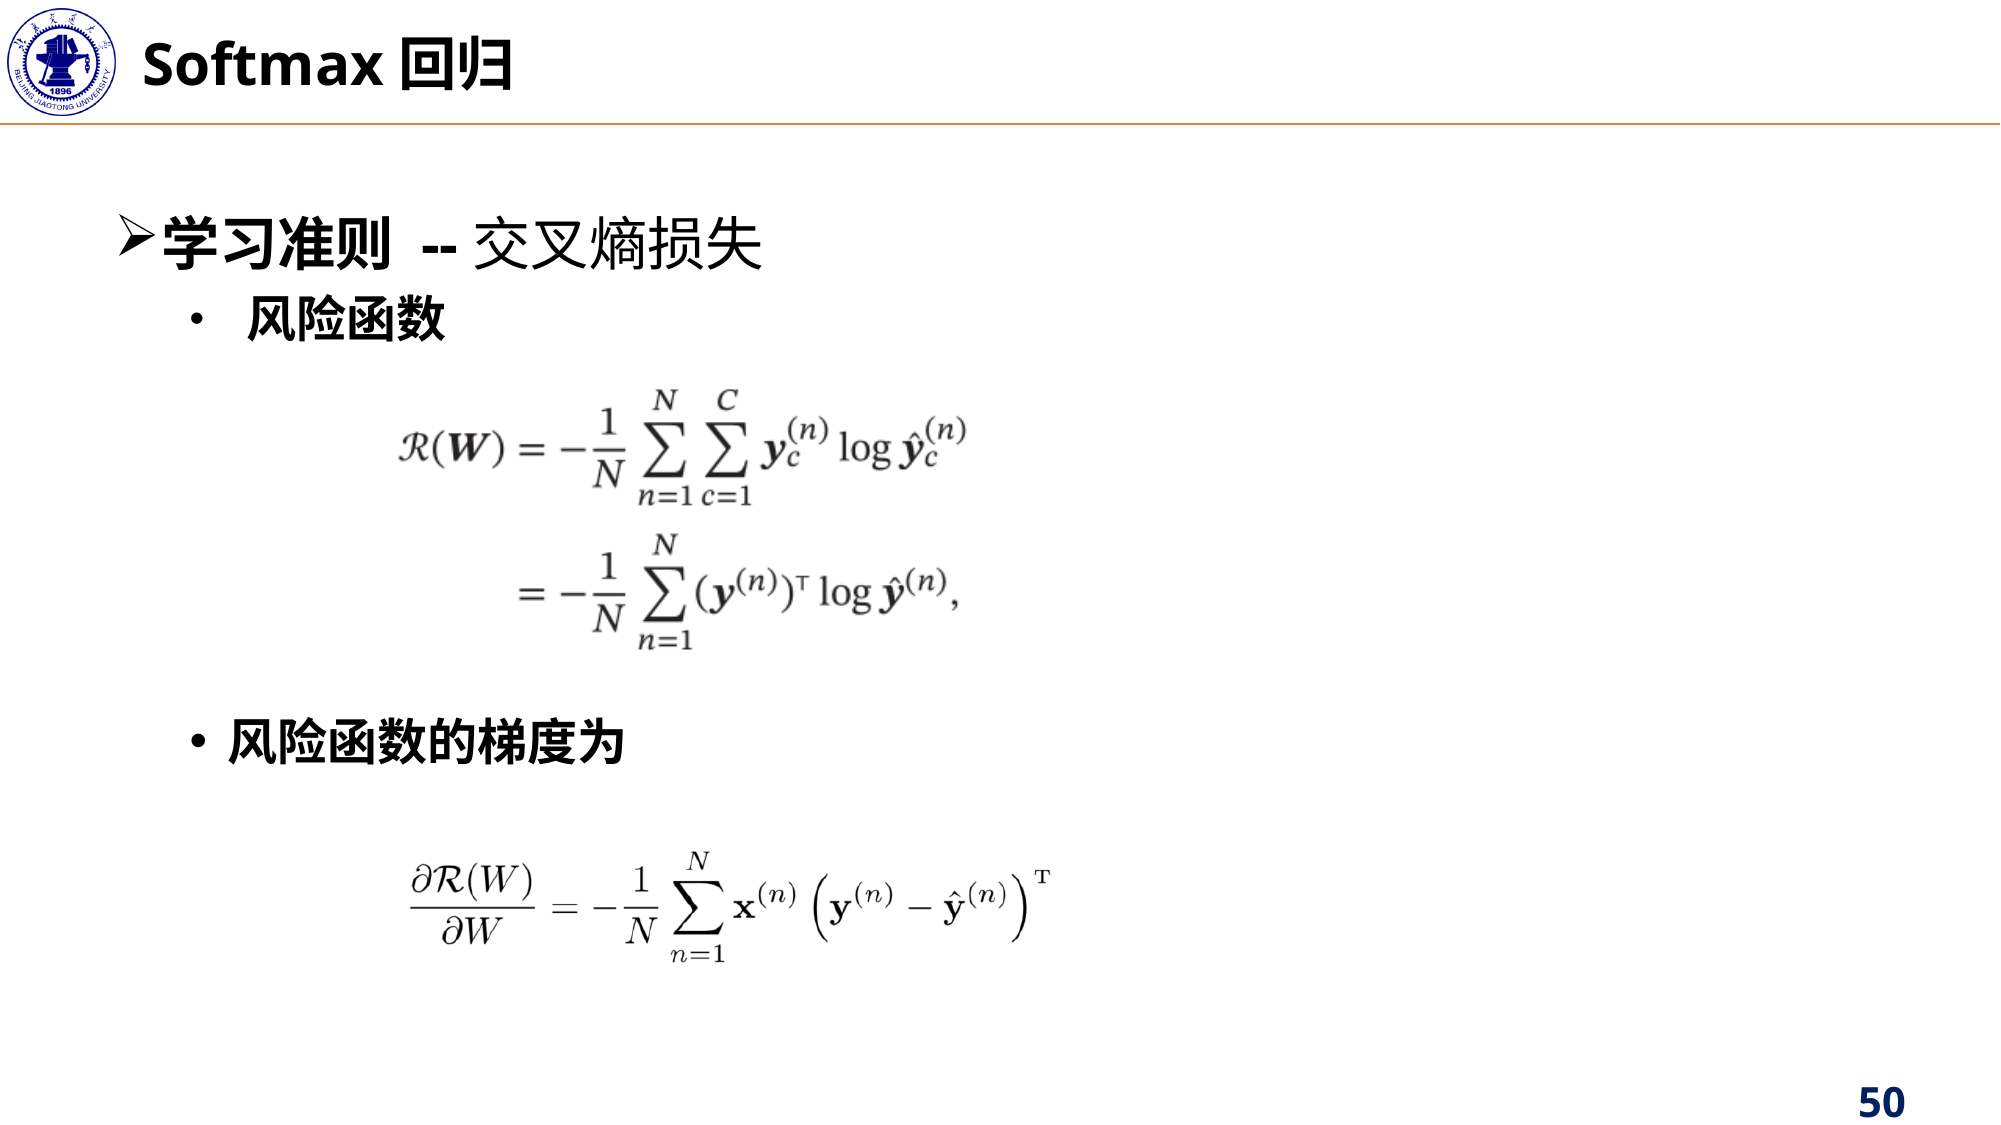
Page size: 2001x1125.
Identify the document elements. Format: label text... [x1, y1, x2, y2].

picture [388, 843, 1062, 975]
text_box Softmax回归 [127, 19, 1958, 105]
picture [7, 8, 116, 116]
text_box 学习准则 --交叉熵损失 风险函数 风险函数的梯度为 [99, 200, 1840, 1029]
picture [344, 374, 1106, 667]
